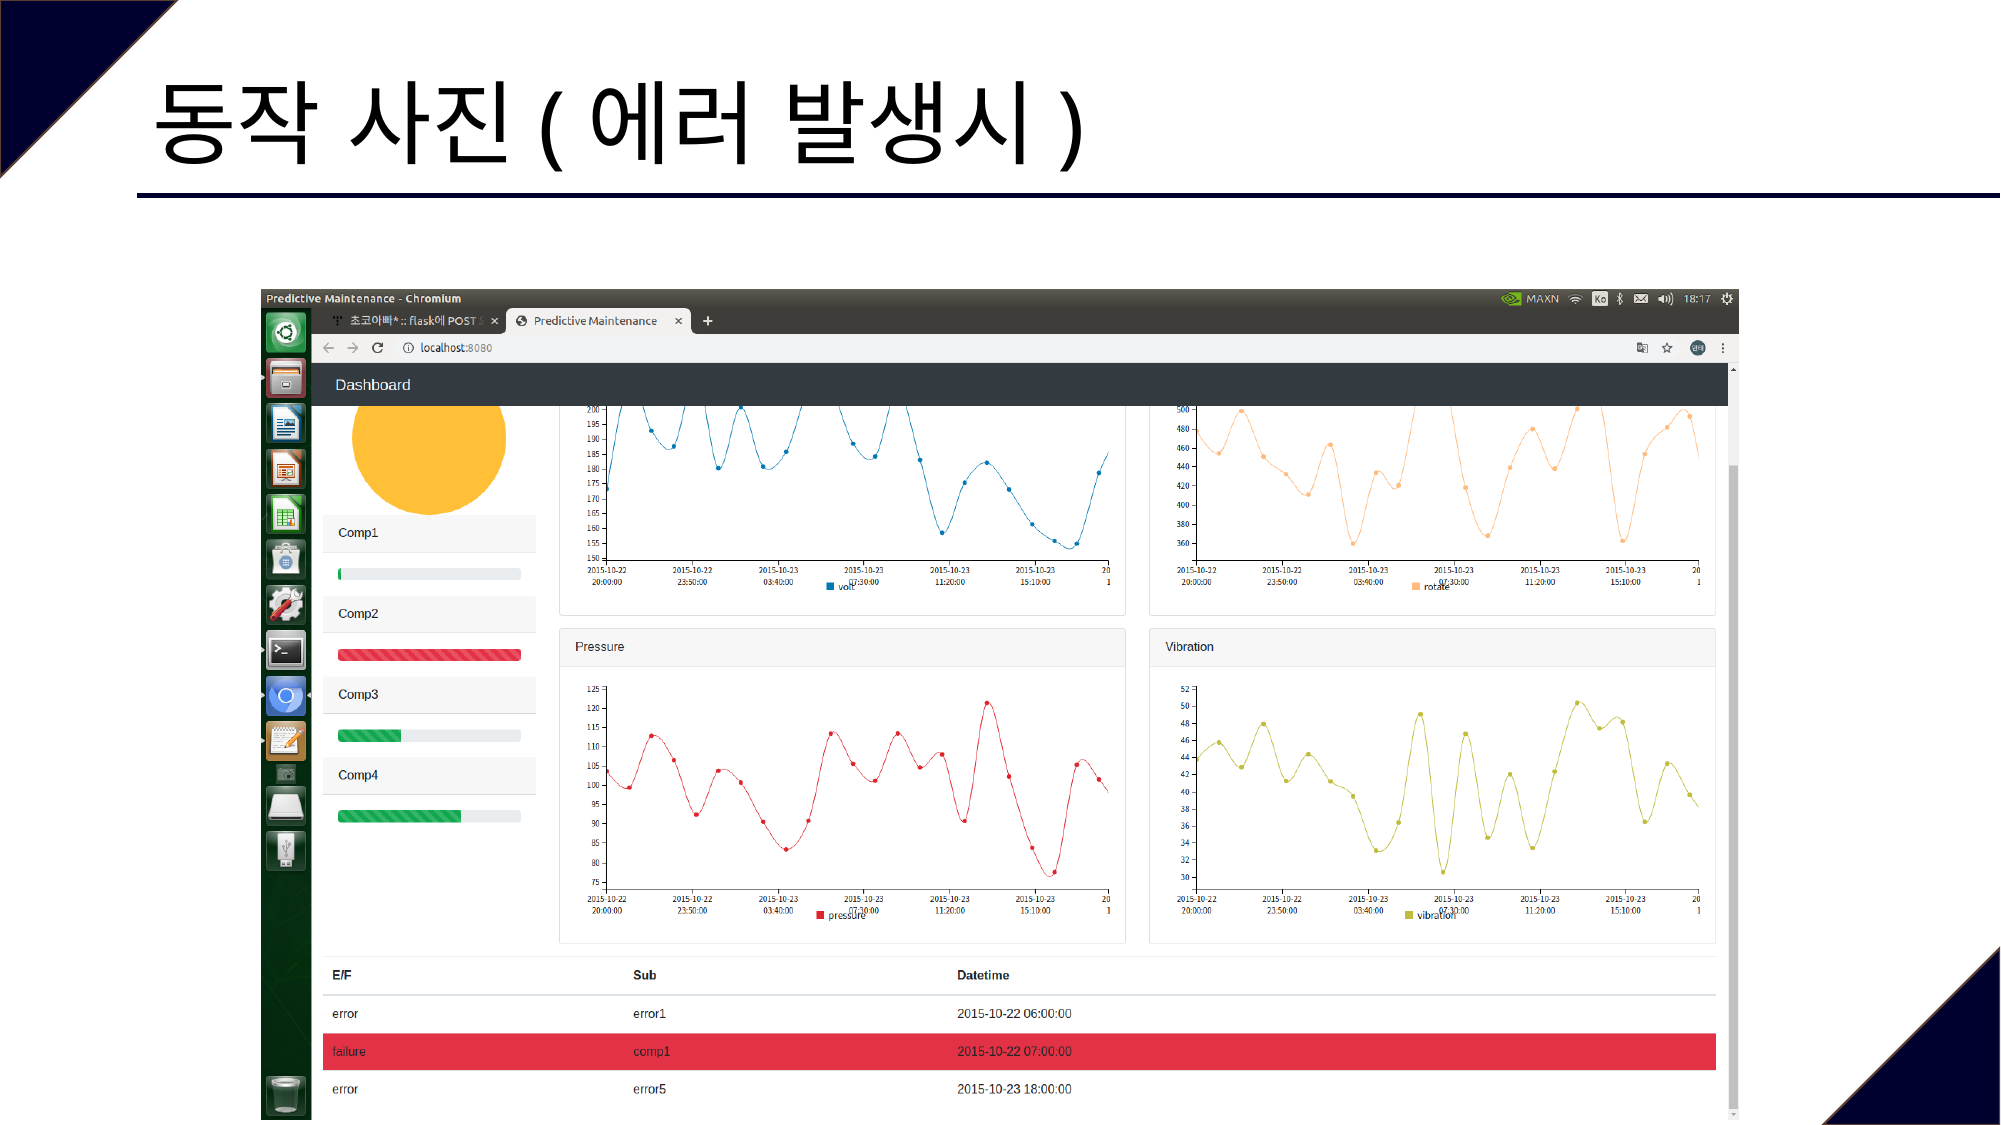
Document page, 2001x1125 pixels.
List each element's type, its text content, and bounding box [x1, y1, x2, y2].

title 동작 사진(에러 발생시) [137, 59, 2000, 196]
picture [261, 289, 1739, 1120]
